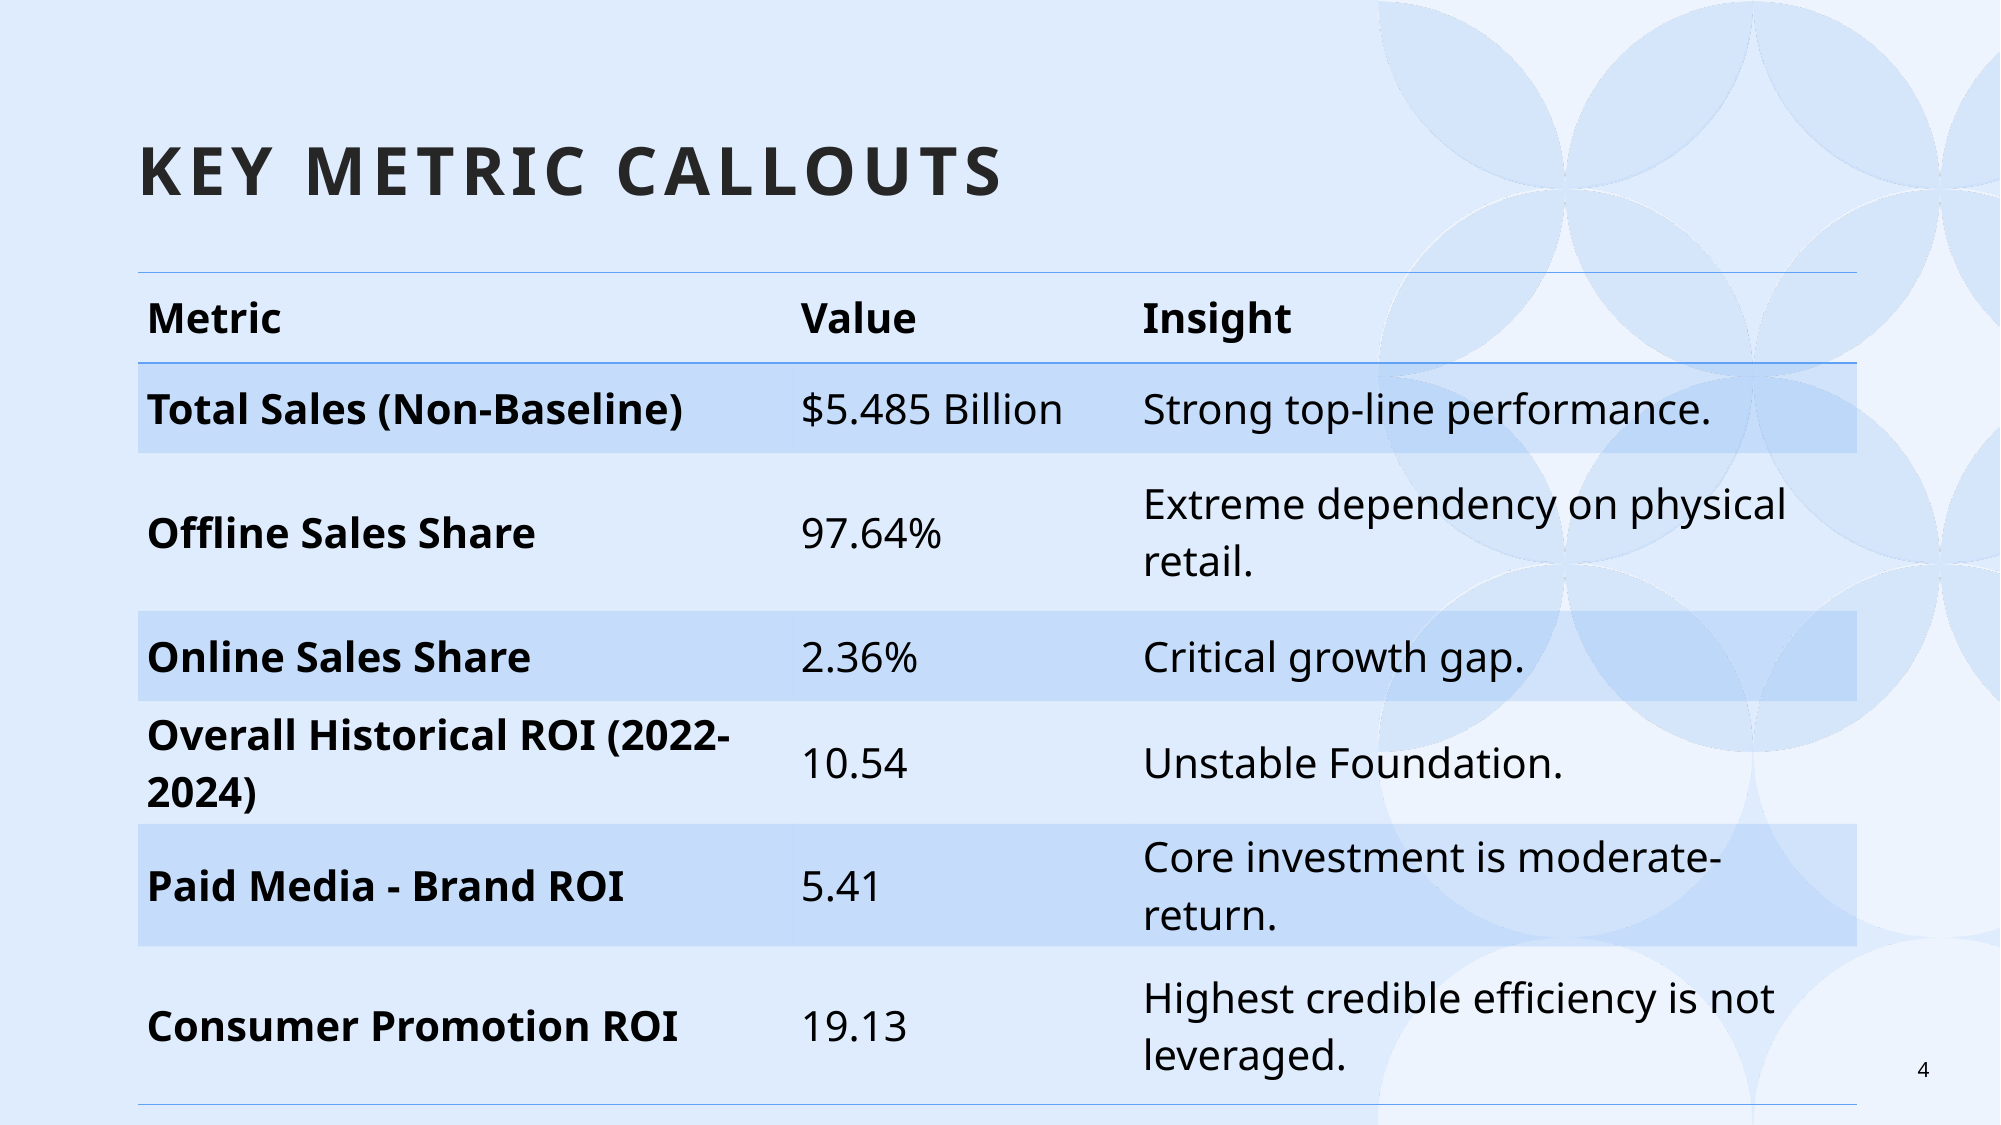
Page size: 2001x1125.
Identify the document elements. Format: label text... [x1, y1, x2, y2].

table_header Insight [1134, 273, 1857, 362]
slide_number 4 [1857, 1047, 1930, 1095]
table_header Metric [138, 273, 792, 362]
table_cell Highest credible efficiency is not leveraged. [1134, 946, 1857, 1104]
title Key Metric Callouts [138, 138, 1857, 230]
table_cell 5.41 [792, 824, 1134, 946]
table_cell Unstable Foundation. [1134, 701, 1857, 824]
picture [1378, 0, 2000, 1125]
table_cell Critical growth gap. [1134, 611, 1857, 701]
table_cell Consumer Promotion ROI [138, 946, 792, 1104]
table_cell Overall Historical ROI (2022-2024) [138, 701, 792, 824]
table_cell Online Sales Share [138, 611, 792, 701]
table_cell Core investment is moderate-return. [1134, 824, 1857, 946]
table_cell Extreme dependency on physical retail. [1134, 453, 1857, 611]
table_cell 2.36% [792, 611, 1134, 701]
table_cell $5.485 Billion [792, 364, 1134, 453]
table_cell Total Sales (Non-Baseline) [138, 364, 792, 453]
table_cell Strong top-line performance. [1134, 364, 1857, 453]
table_cell 97.64% [792, 453, 1134, 611]
table_cell Paid Media - Brand ROI [138, 824, 792, 946]
table_header Value [792, 273, 1134, 362]
table_cell 10.54 [792, 701, 1134, 824]
table_cell Offline Sales Share [138, 453, 792, 611]
table_cell 19.13 [792, 946, 1134, 1104]
